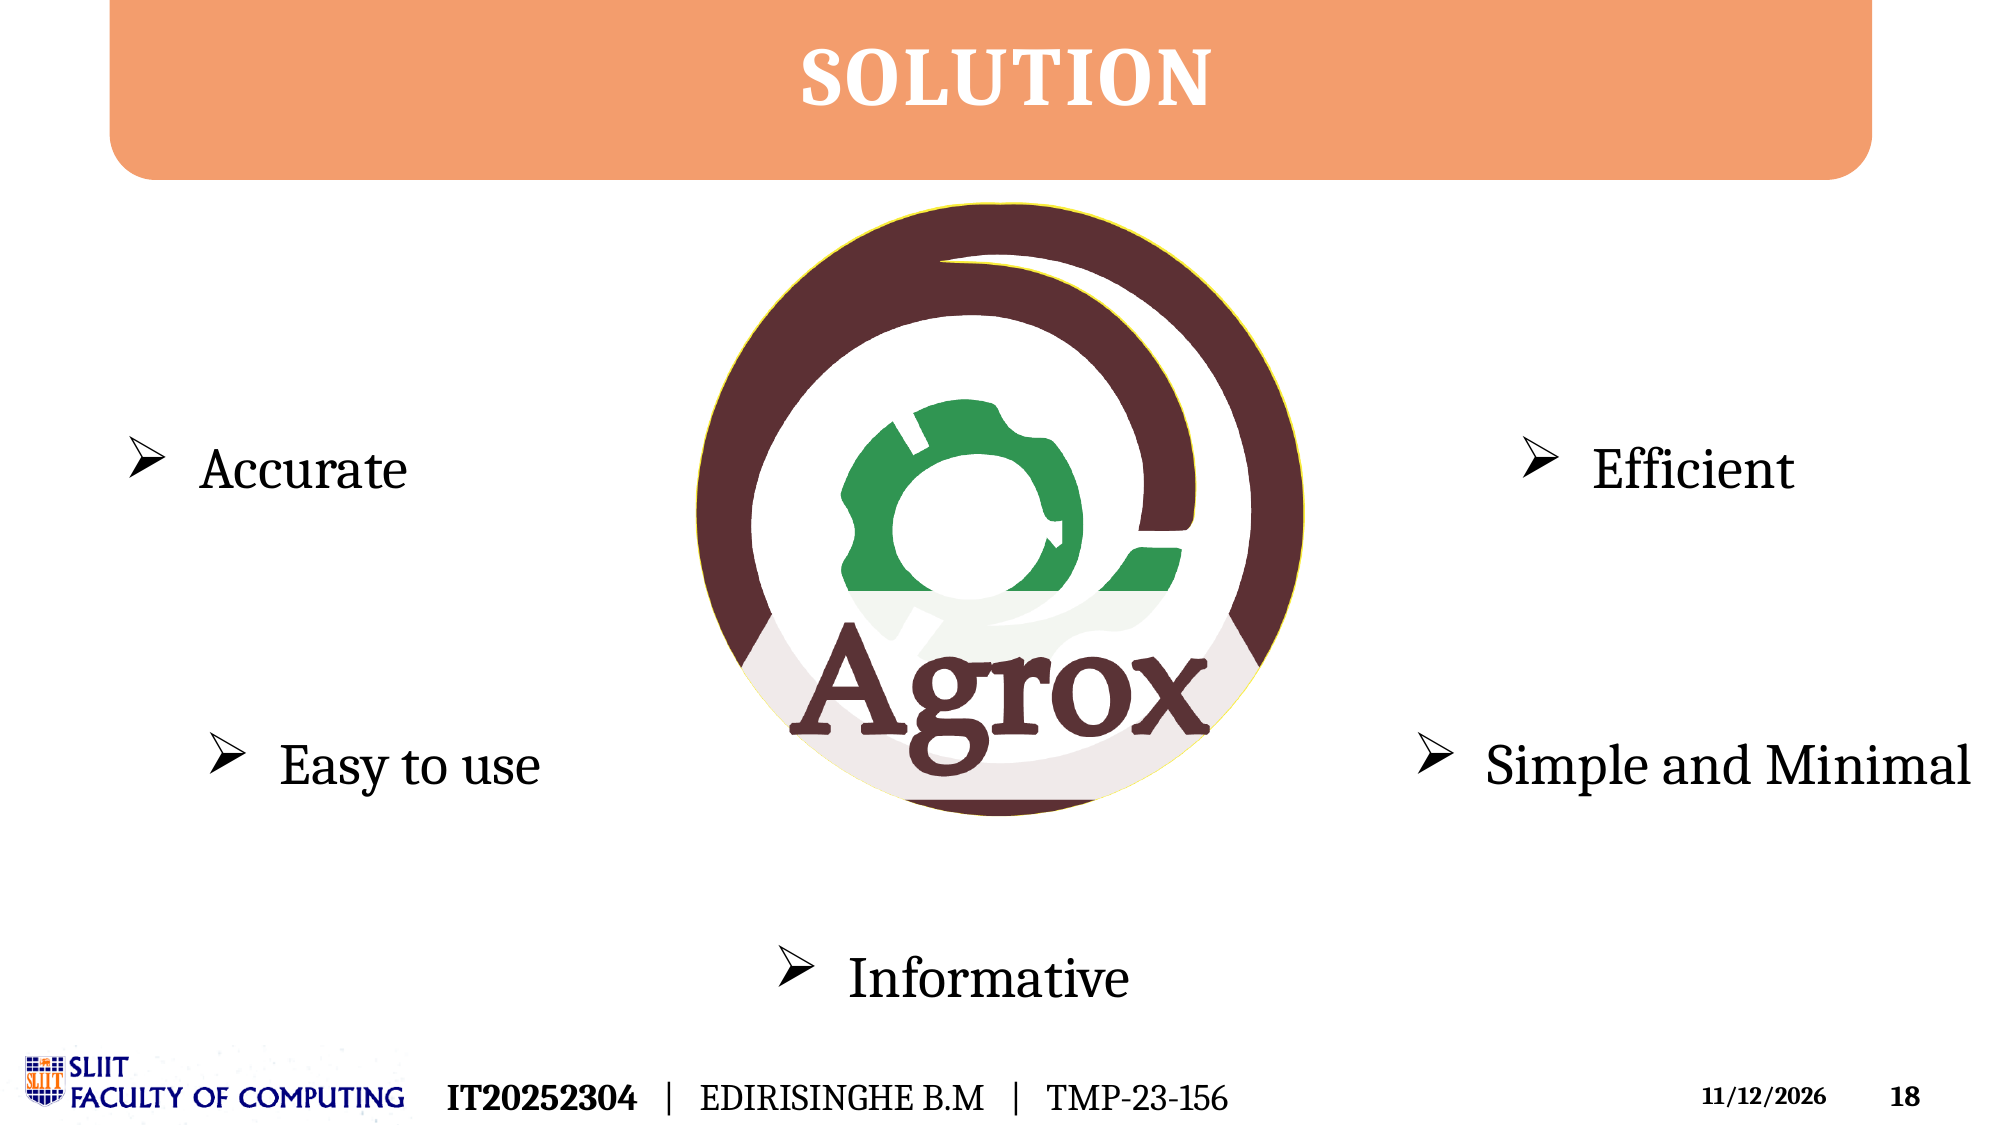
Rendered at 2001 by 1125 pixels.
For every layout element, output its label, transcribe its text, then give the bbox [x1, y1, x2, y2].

text_box Easy to use [189, 718, 616, 804]
text_box Simple and Minimal [1398, 718, 2000, 804]
text_box Solution [49, 0, 1967, 130]
text_box Efficient [1503, 422, 2000, 508]
text_box Accurate [109, 422, 592, 508]
picture [0, 1045, 413, 1125]
text_box IT20252304 | EDIRISINGHE B.M | TMP-23-156 [431, 1065, 1550, 1125]
text_box Informative [758, 931, 1241, 1017]
text_box [107, 130, 616, 183]
text_box [1384, 130, 1875, 182]
picture [616, 124, 1384, 893]
